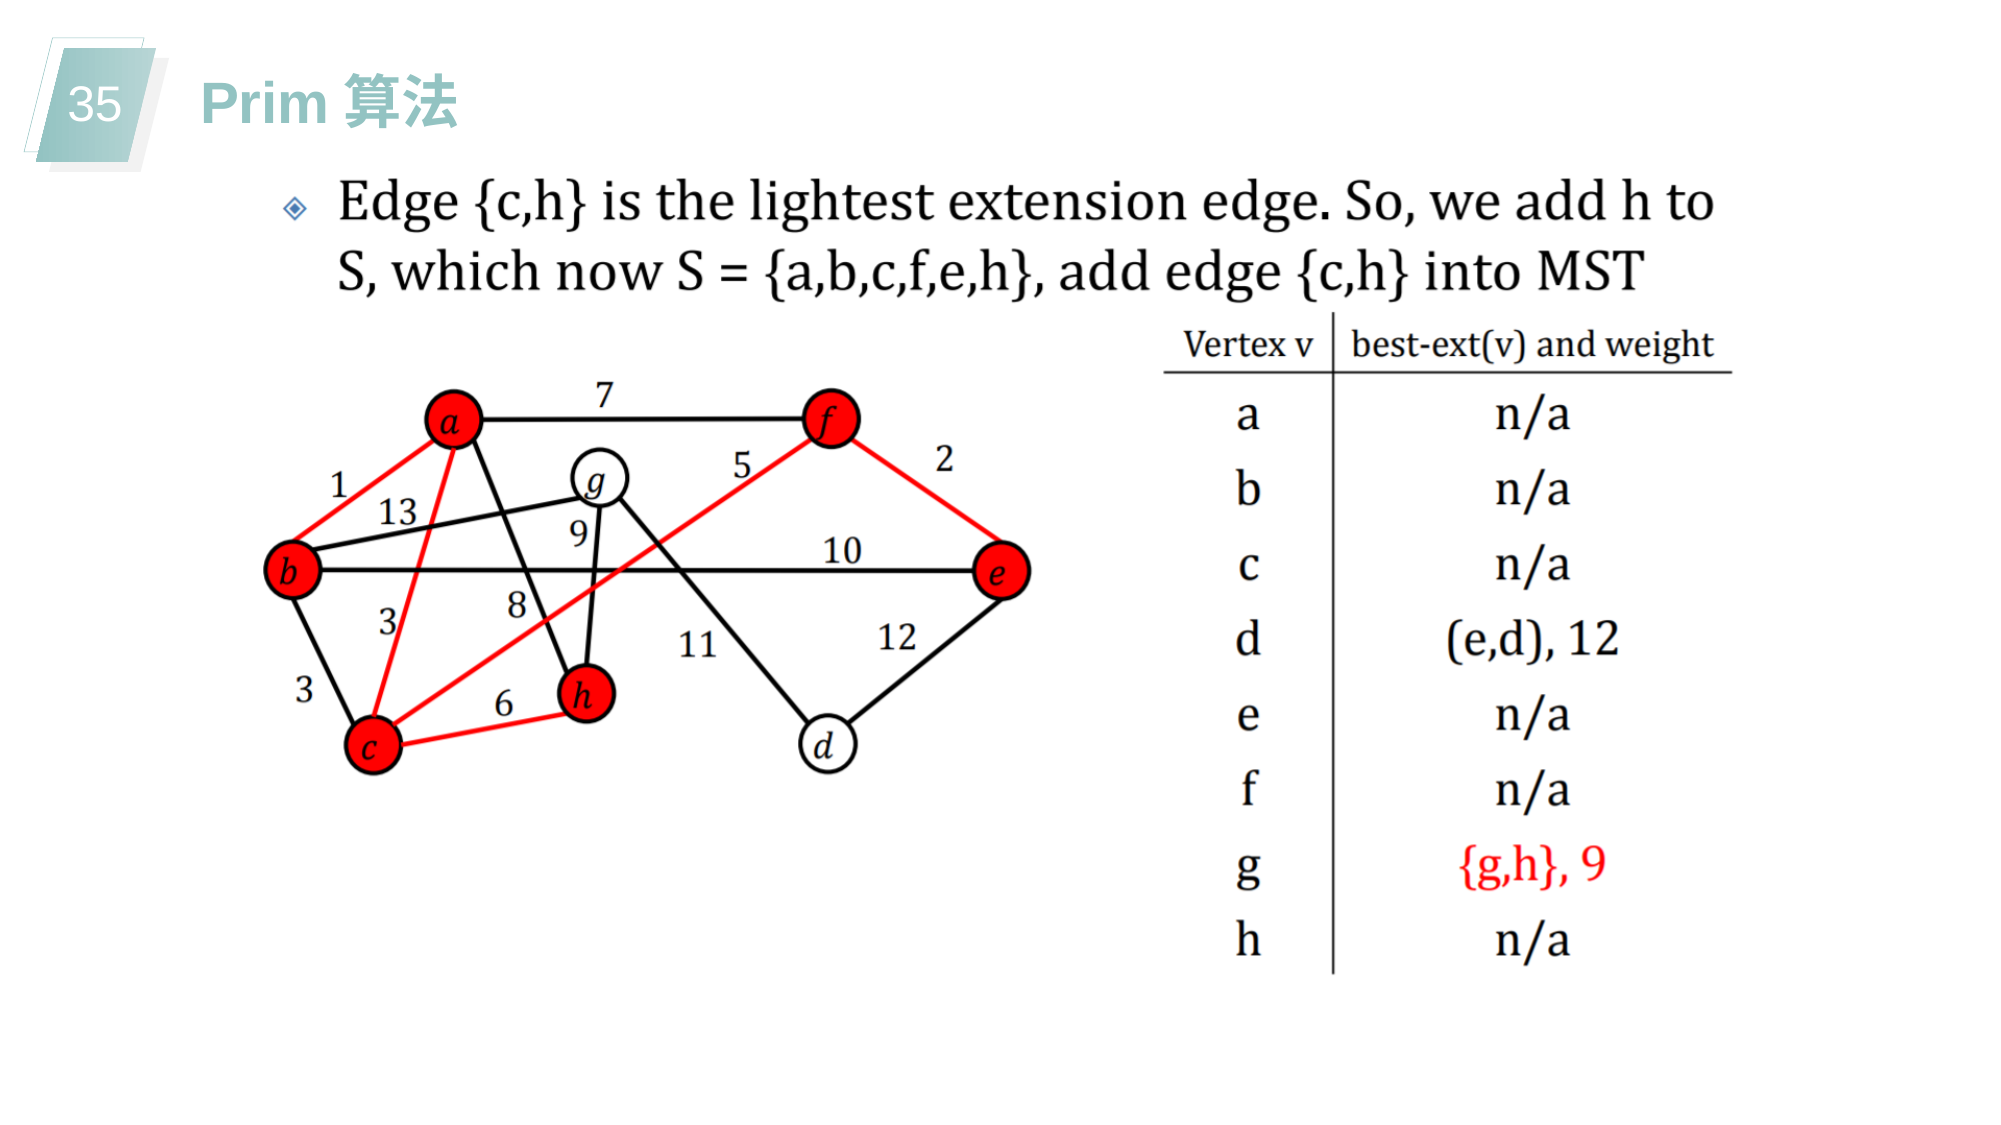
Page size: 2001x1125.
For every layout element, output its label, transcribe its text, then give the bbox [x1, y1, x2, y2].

picture [259, 164, 1741, 1029]
text_box Prim算法 [185, 58, 576, 143]
